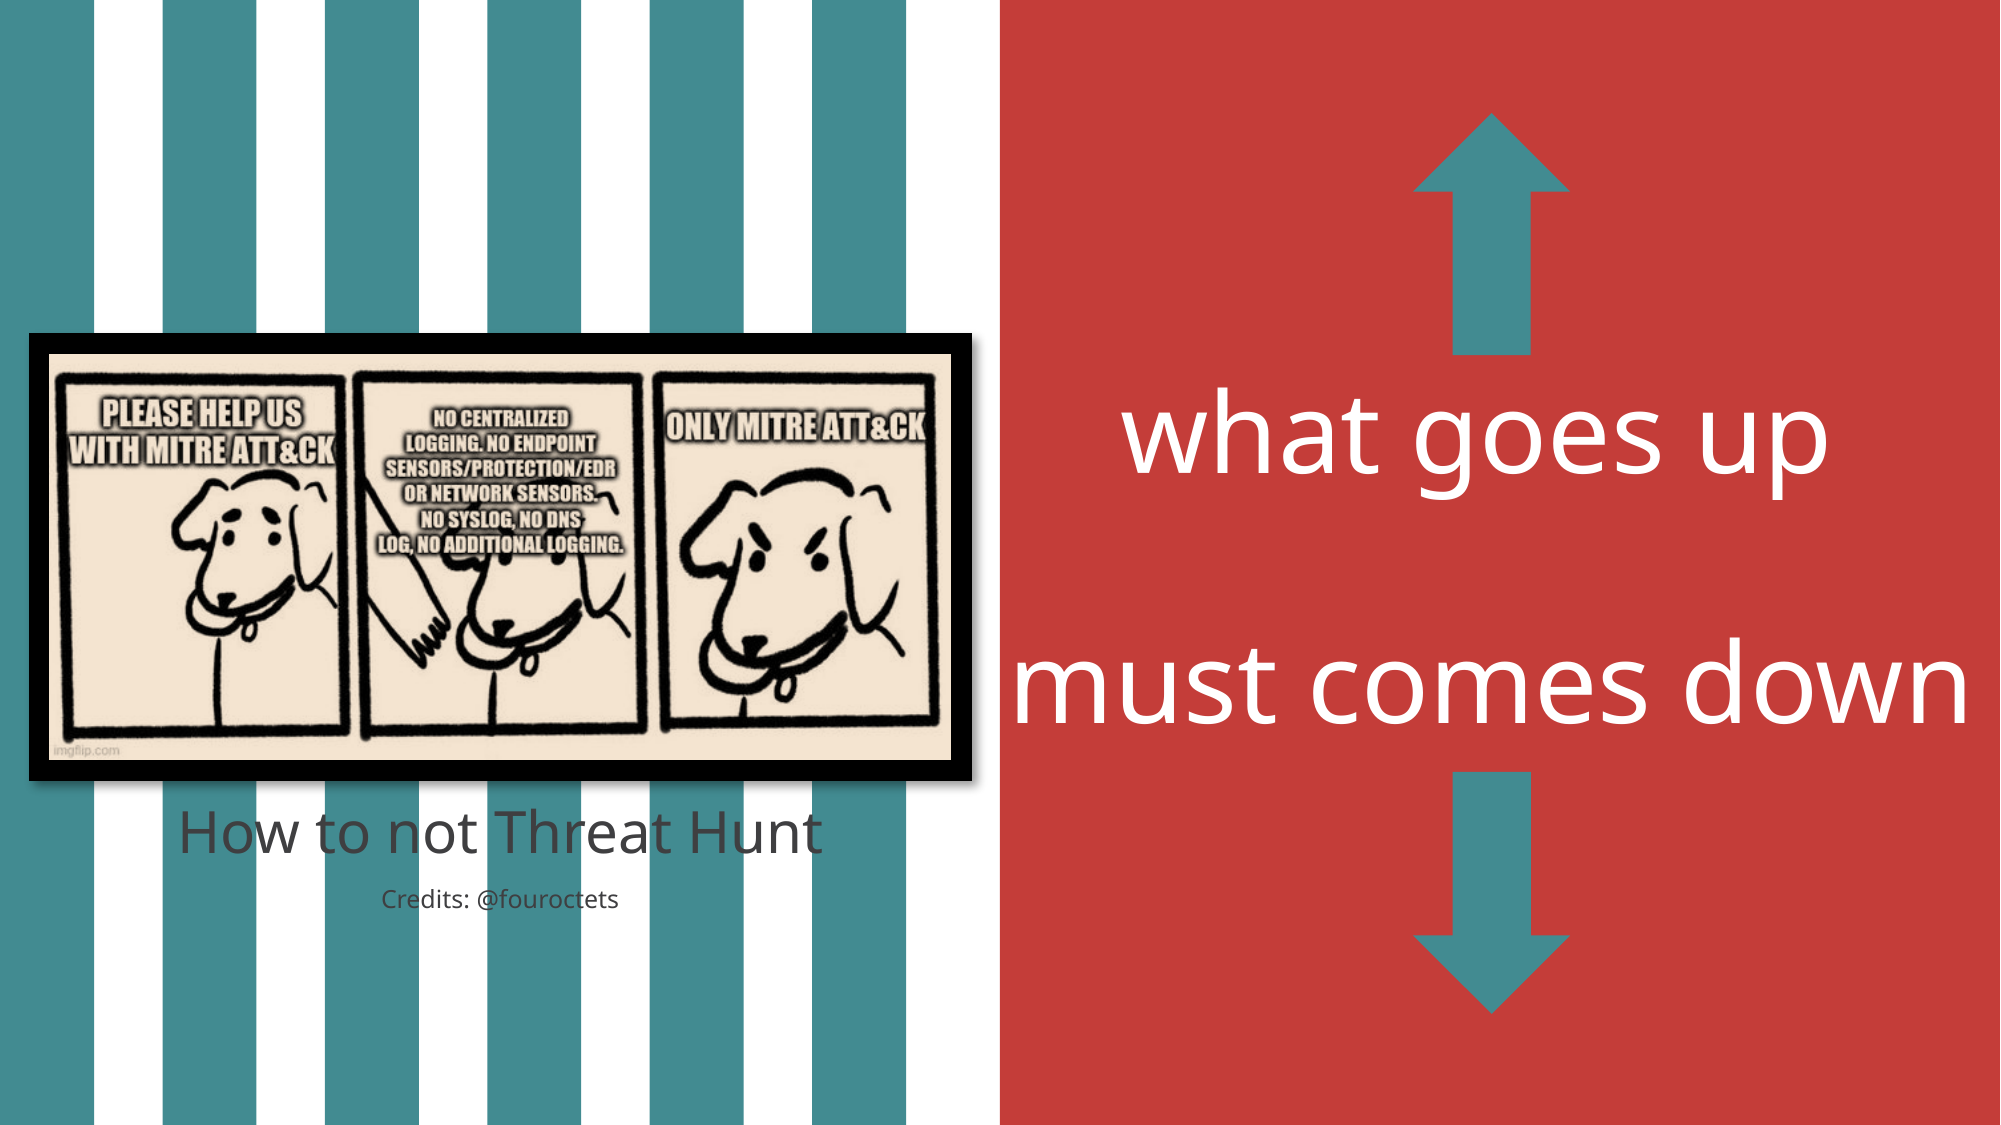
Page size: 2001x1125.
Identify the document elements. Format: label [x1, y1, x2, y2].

text_box [983, 335, 2000, 1013]
text_box [1413, 113, 1571, 335]
text_box [34, 353, 967, 935]
